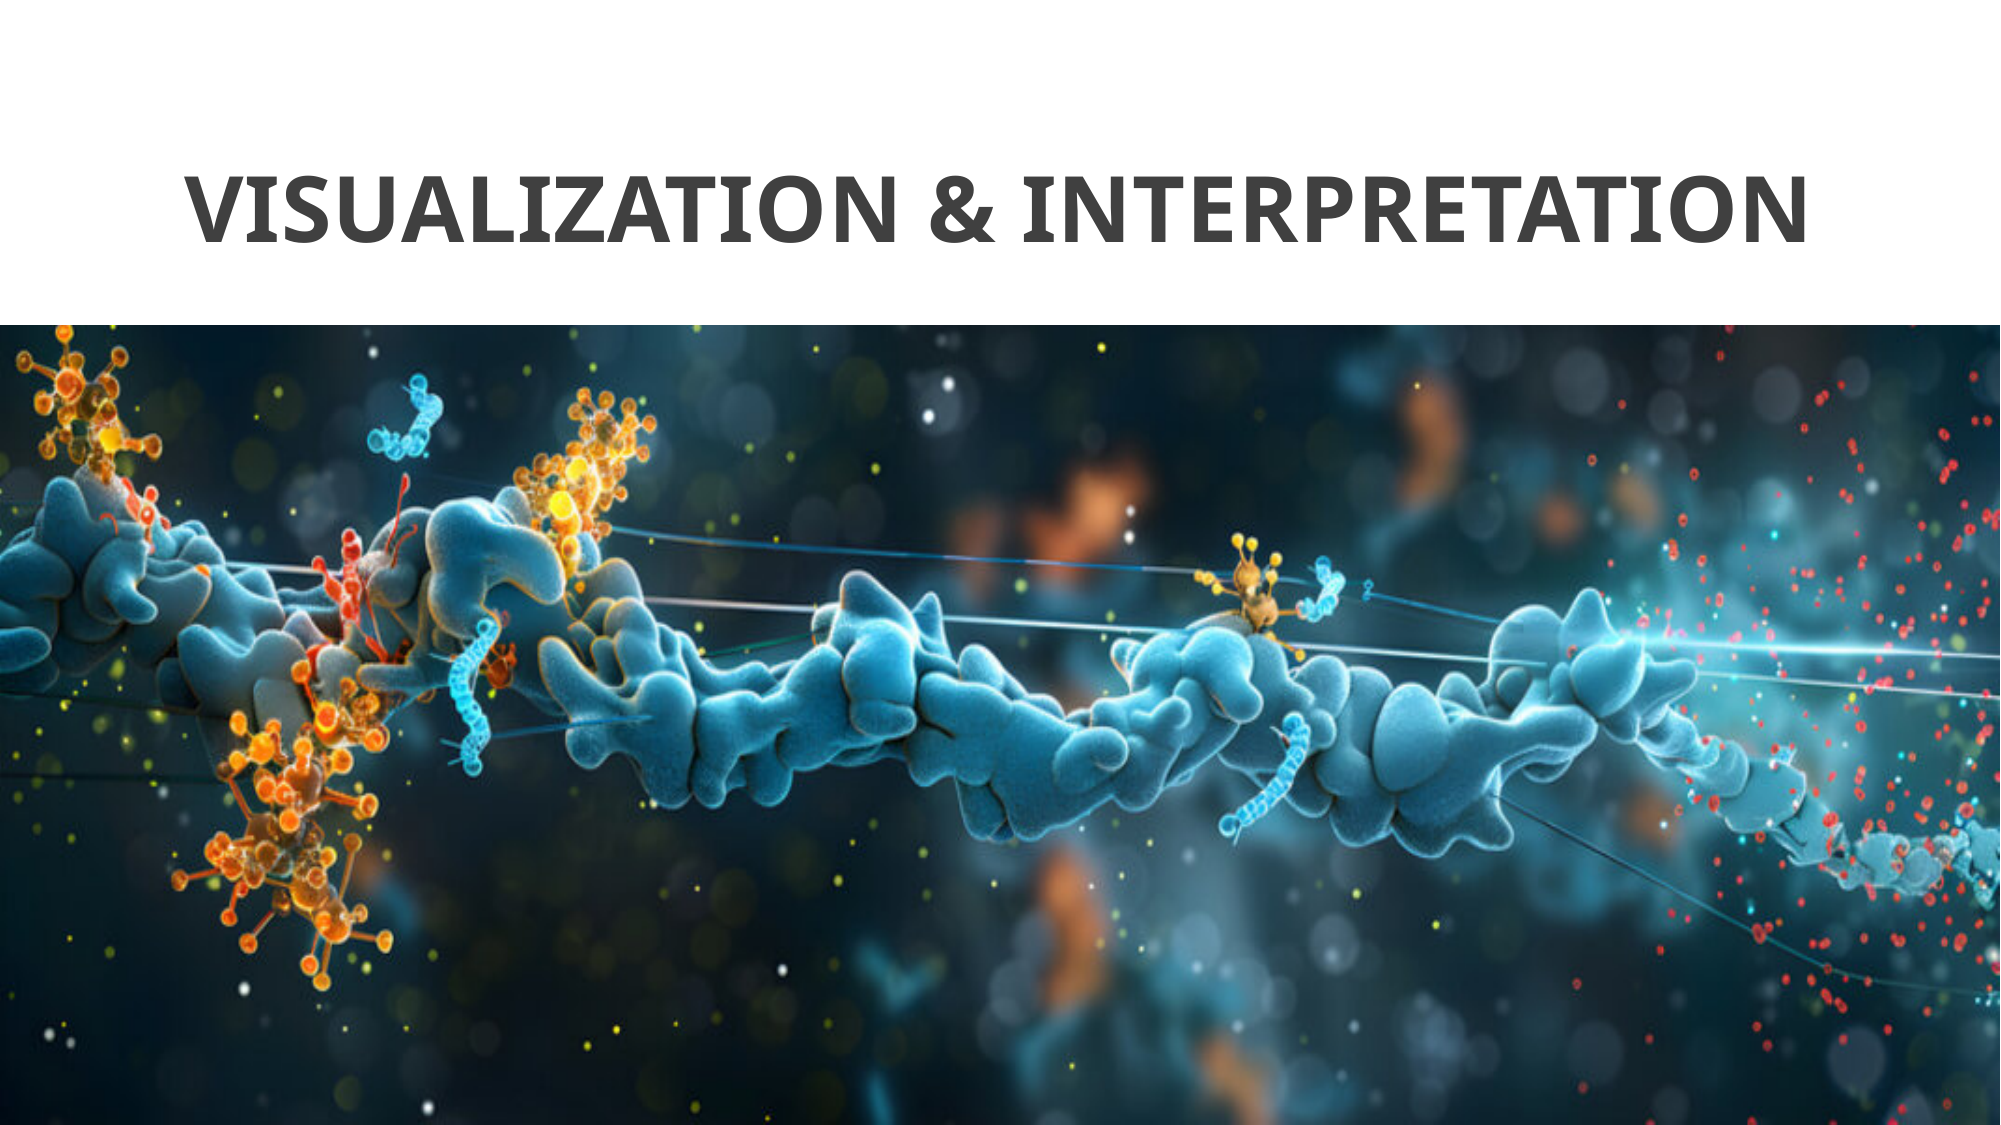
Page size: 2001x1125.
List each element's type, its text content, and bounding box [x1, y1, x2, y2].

title Visualization & Interpretation [62, 45, 1938, 270]
picture [0, 325, 2000, 1125]
